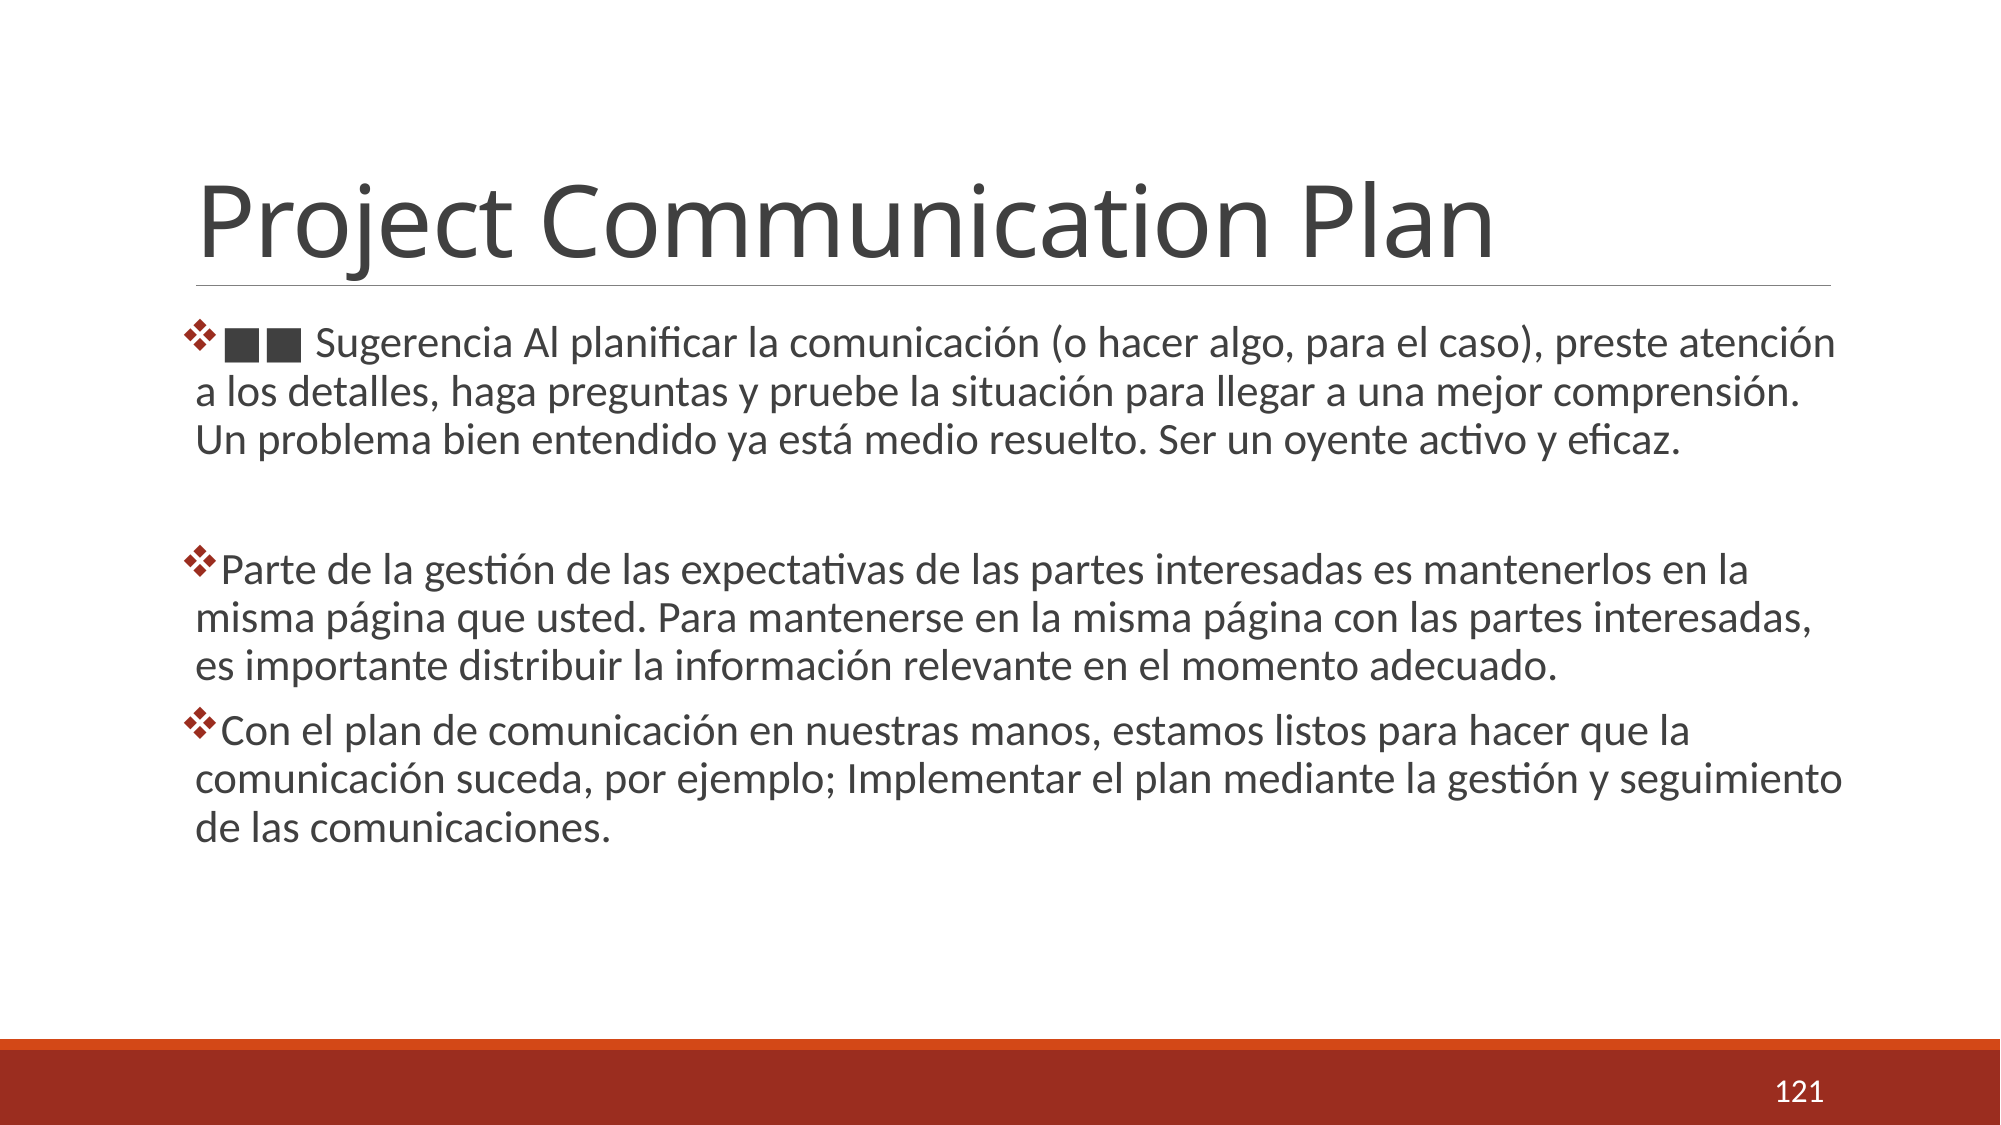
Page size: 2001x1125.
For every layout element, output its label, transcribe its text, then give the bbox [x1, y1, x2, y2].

slide_number 121 [1624, 1059, 1840, 1120]
title Project Communication Plan [180, 47, 1830, 285]
list ■■ Sugerencia Al planificar la comunicación (o hacer algo, para el caso), preste atención a los detalles, haga preguntas y pruebe la situación para llegar a una mejor comprensión. Un problema bien entendido ya está medio resuelto. Ser un oyente activo y eficaz. Parte de la gestión de las expectativas de las partes interesadas es mantenerlos en la misma página que usted. Para mantenerse en la misma página con las partes interesadas, es importante distribuir la información relevante en el momento adecuado. Con el plan de comunicación en nuestras manos, estamos listos para hacer que la comunicación suceda, por ejemplo; Implementar el plan mediante la gestión y seguimiento de las comunicaciones. [180, 311, 1864, 1060]
